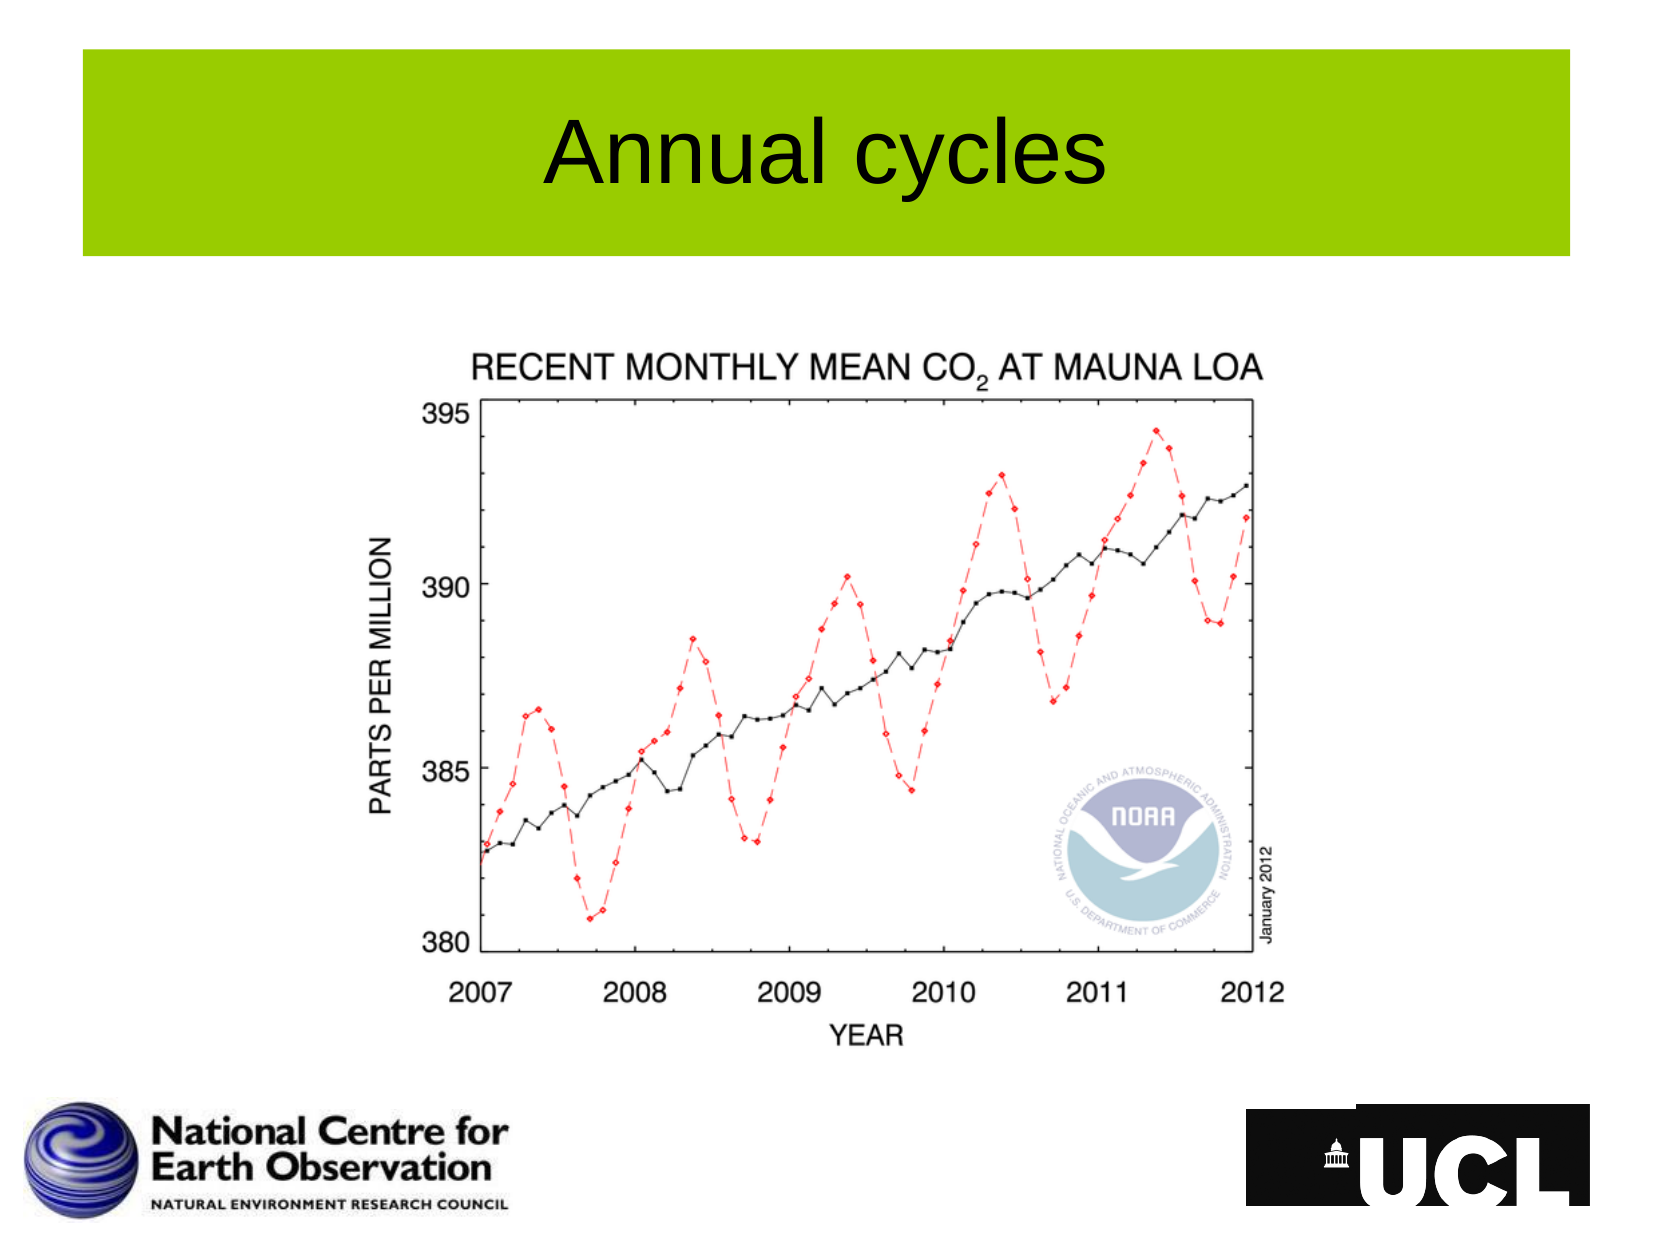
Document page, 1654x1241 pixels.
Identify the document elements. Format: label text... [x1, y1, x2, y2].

title Annual cycles [82, 49, 1571, 257]
picture [23, 289, 1590, 1223]
